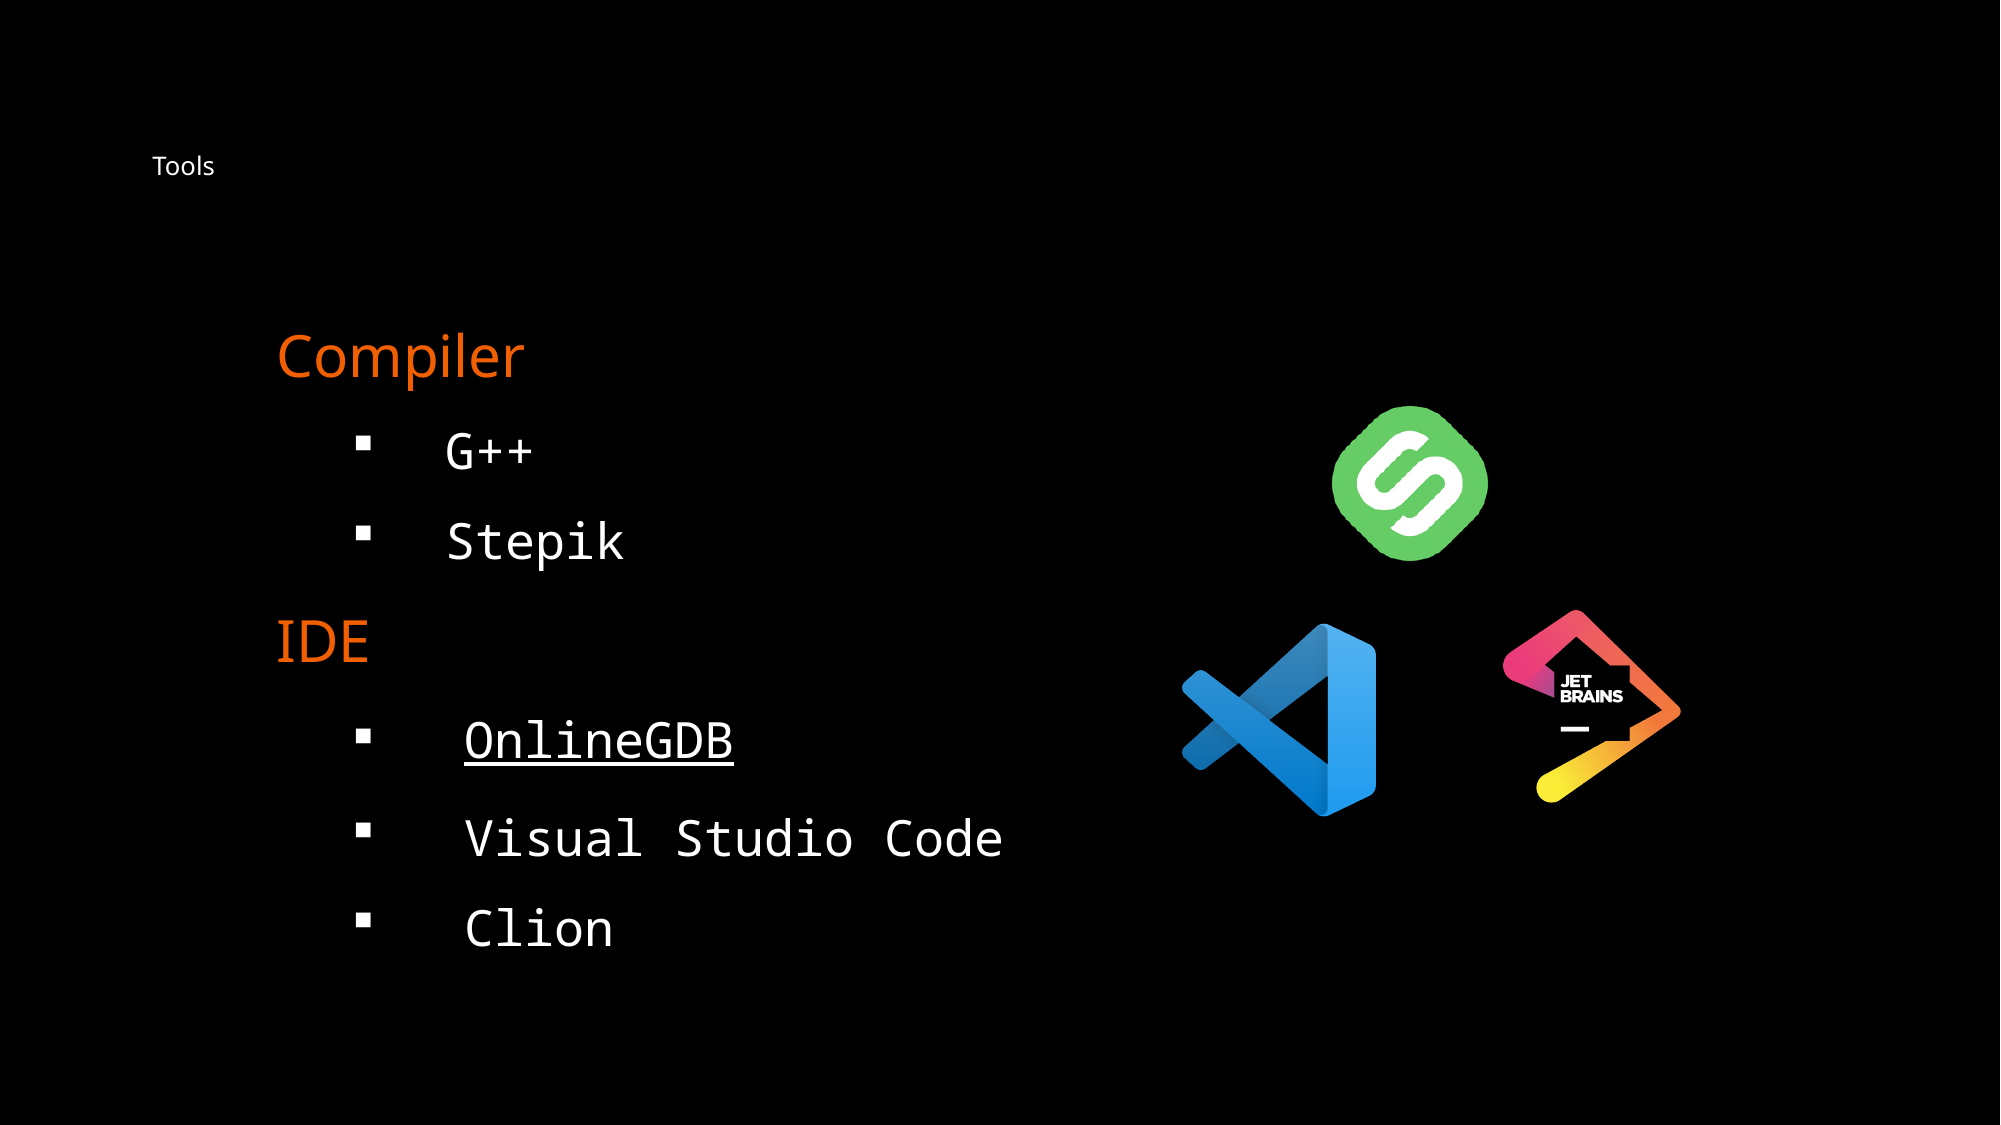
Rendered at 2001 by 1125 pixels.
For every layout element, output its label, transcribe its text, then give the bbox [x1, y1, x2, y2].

picture [1312, 386, 1507, 580]
text_box [192, 528, 396, 746]
picture [1503, 610, 1682, 804]
text_box Compiler G++ Stepik IDE OnlineGDB Visual Studio Code Clion [262, 278, 1202, 965]
title Tools [137, 59, 1863, 278]
picture [1182, 623, 1377, 817]
